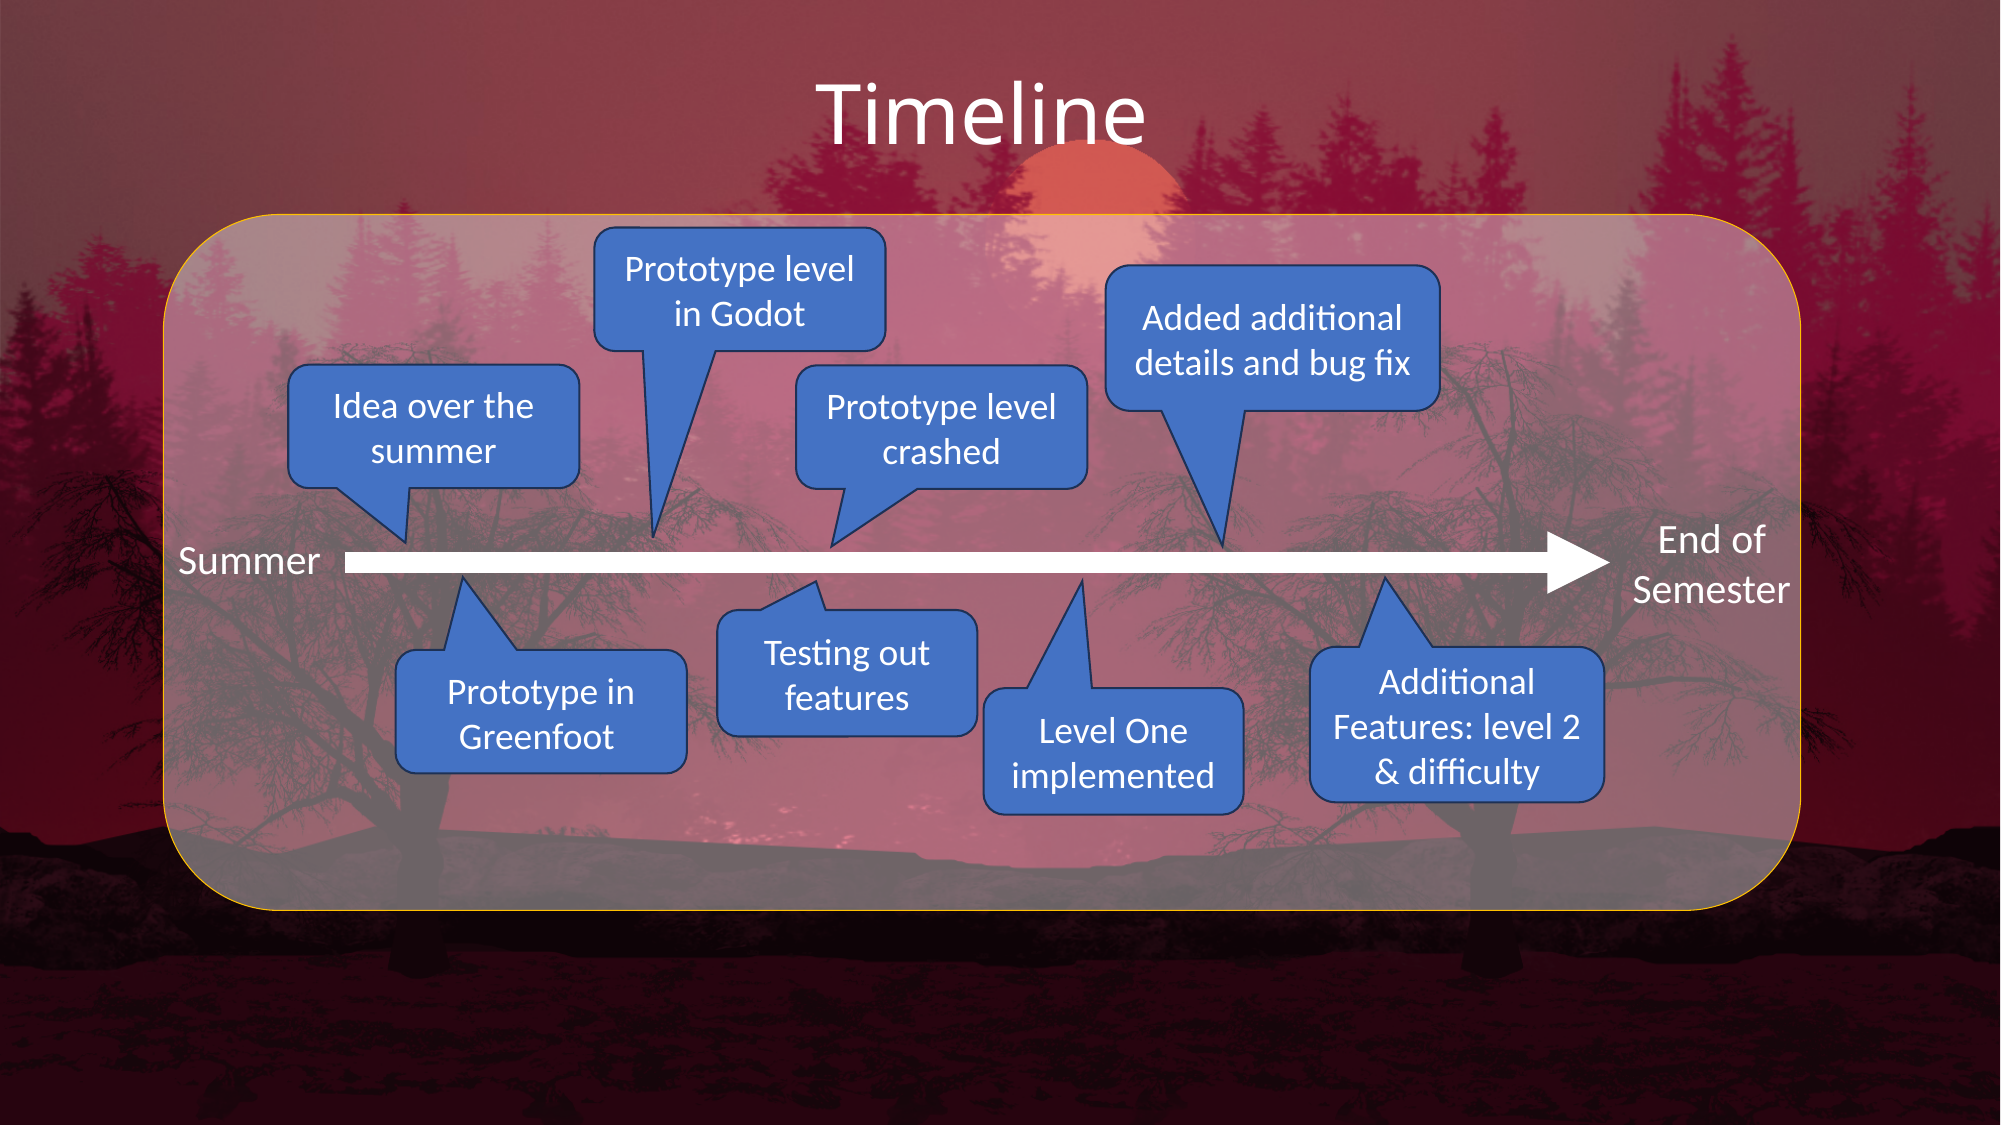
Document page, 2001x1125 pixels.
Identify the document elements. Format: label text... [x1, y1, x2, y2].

picture [0, 0, 2001, 1125]
text_box Prototype in Greenfoot [394, 574, 688, 775]
text_box End of Semester [1609, 504, 1814, 620]
text_box Summer [163, 525, 345, 591]
text_box Prototype level in Godot [593, 226, 887, 539]
text_box Testing out features [716, 579, 979, 738]
text_box Added additional details and bug fix [1104, 264, 1441, 550]
text_box Timeline [423, 53, 1540, 169]
text_box [162, 213, 1802, 911]
text_box Additional Features: level 2 & difficulty [1308, 575, 1606, 804]
text_box Level One implemented [982, 577, 1245, 816]
text_box Prototype level crashed [794, 364, 1089, 549]
text_box Idea over the summer [287, 363, 581, 545]
